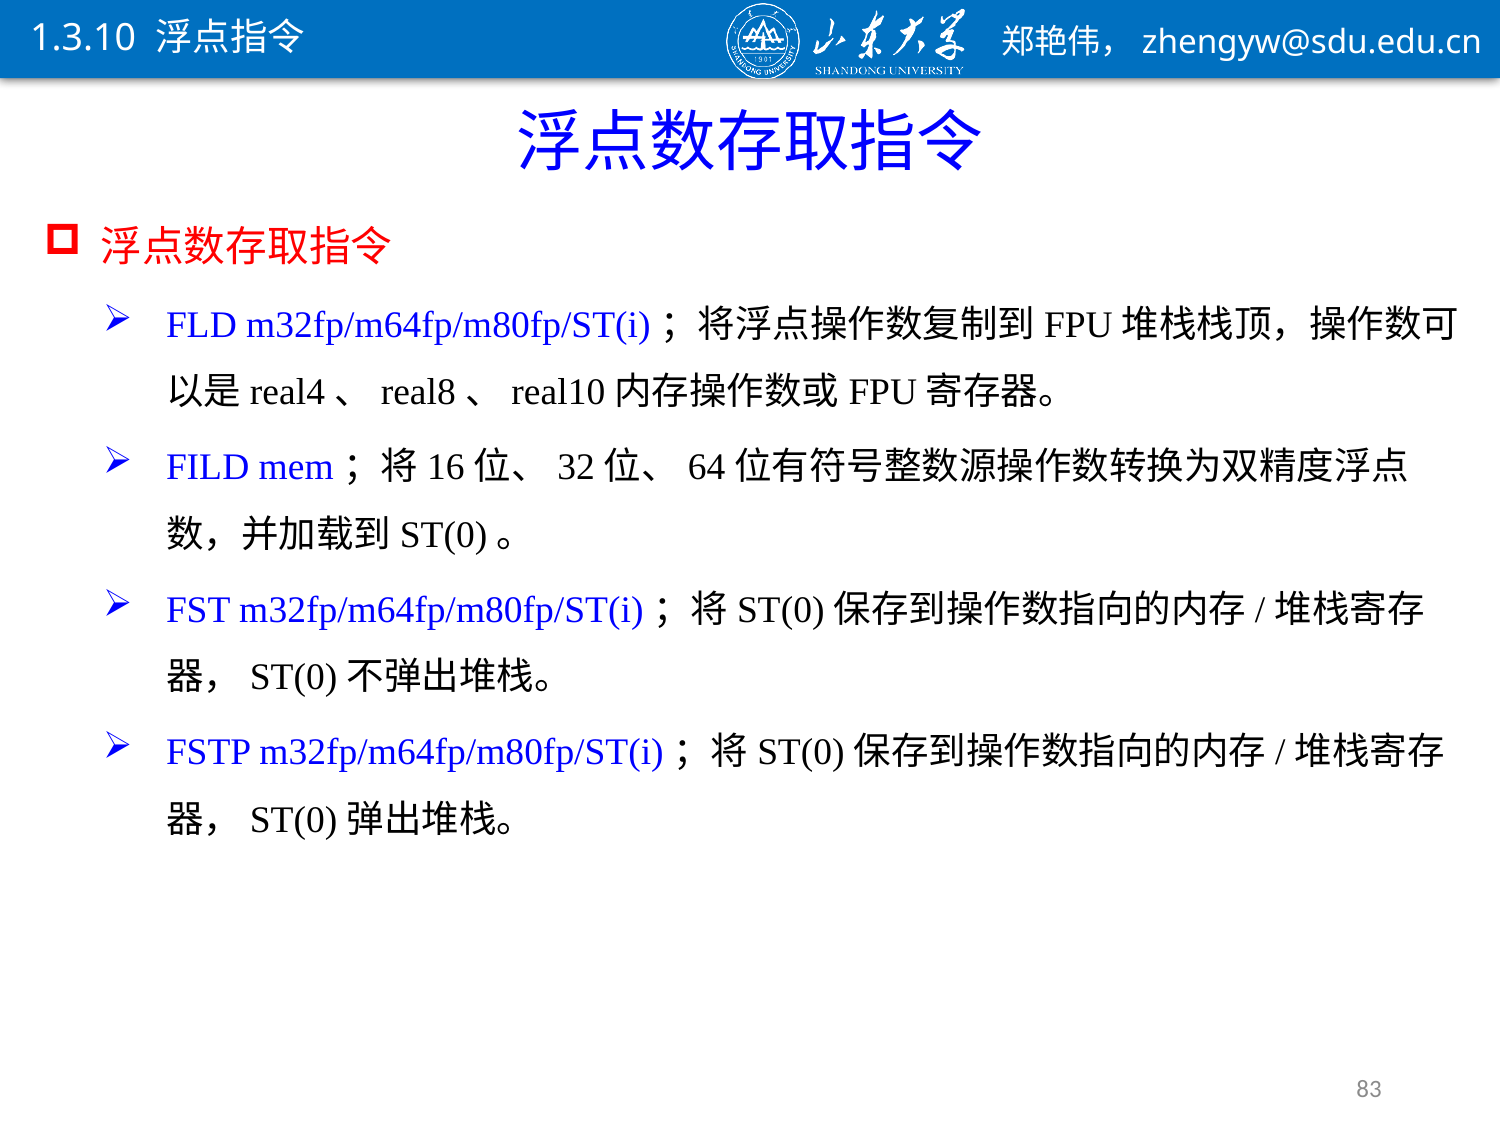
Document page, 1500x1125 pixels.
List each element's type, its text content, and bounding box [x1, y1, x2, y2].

slide_number 83 [1059, 1057, 1397, 1118]
picture [726, 3, 965, 79]
text_box 浮点数存取指令 [0, 91, 1500, 187]
text_box 1.3.10 浮点指令 [15, 5, 320, 66]
text_box 浮点数存取指令 FLD m32fp/m64fp/m80fp/ST(i)；将浮点操作数复制到FPU堆栈栈顶，操作数可以是real4、real8、real10内存操作数或FPU寄存器。 FILD mem；将16位、32位、64位有符号整数源操作数转换为双精度浮点数，并加载到ST(0)。 FST m32fp/m64fp/m80fp/ST(i)；将ST(0)保存到操作数指向的内存/堆栈寄存器，ST(0)不弹出堆栈。 FSTP m32fp/m64fp/m80fp/ST(i)；将ST(0)保存到操作数指向的内存/堆栈寄存器，ST(0)弹出堆栈。 [29, 187, 1483, 848]
